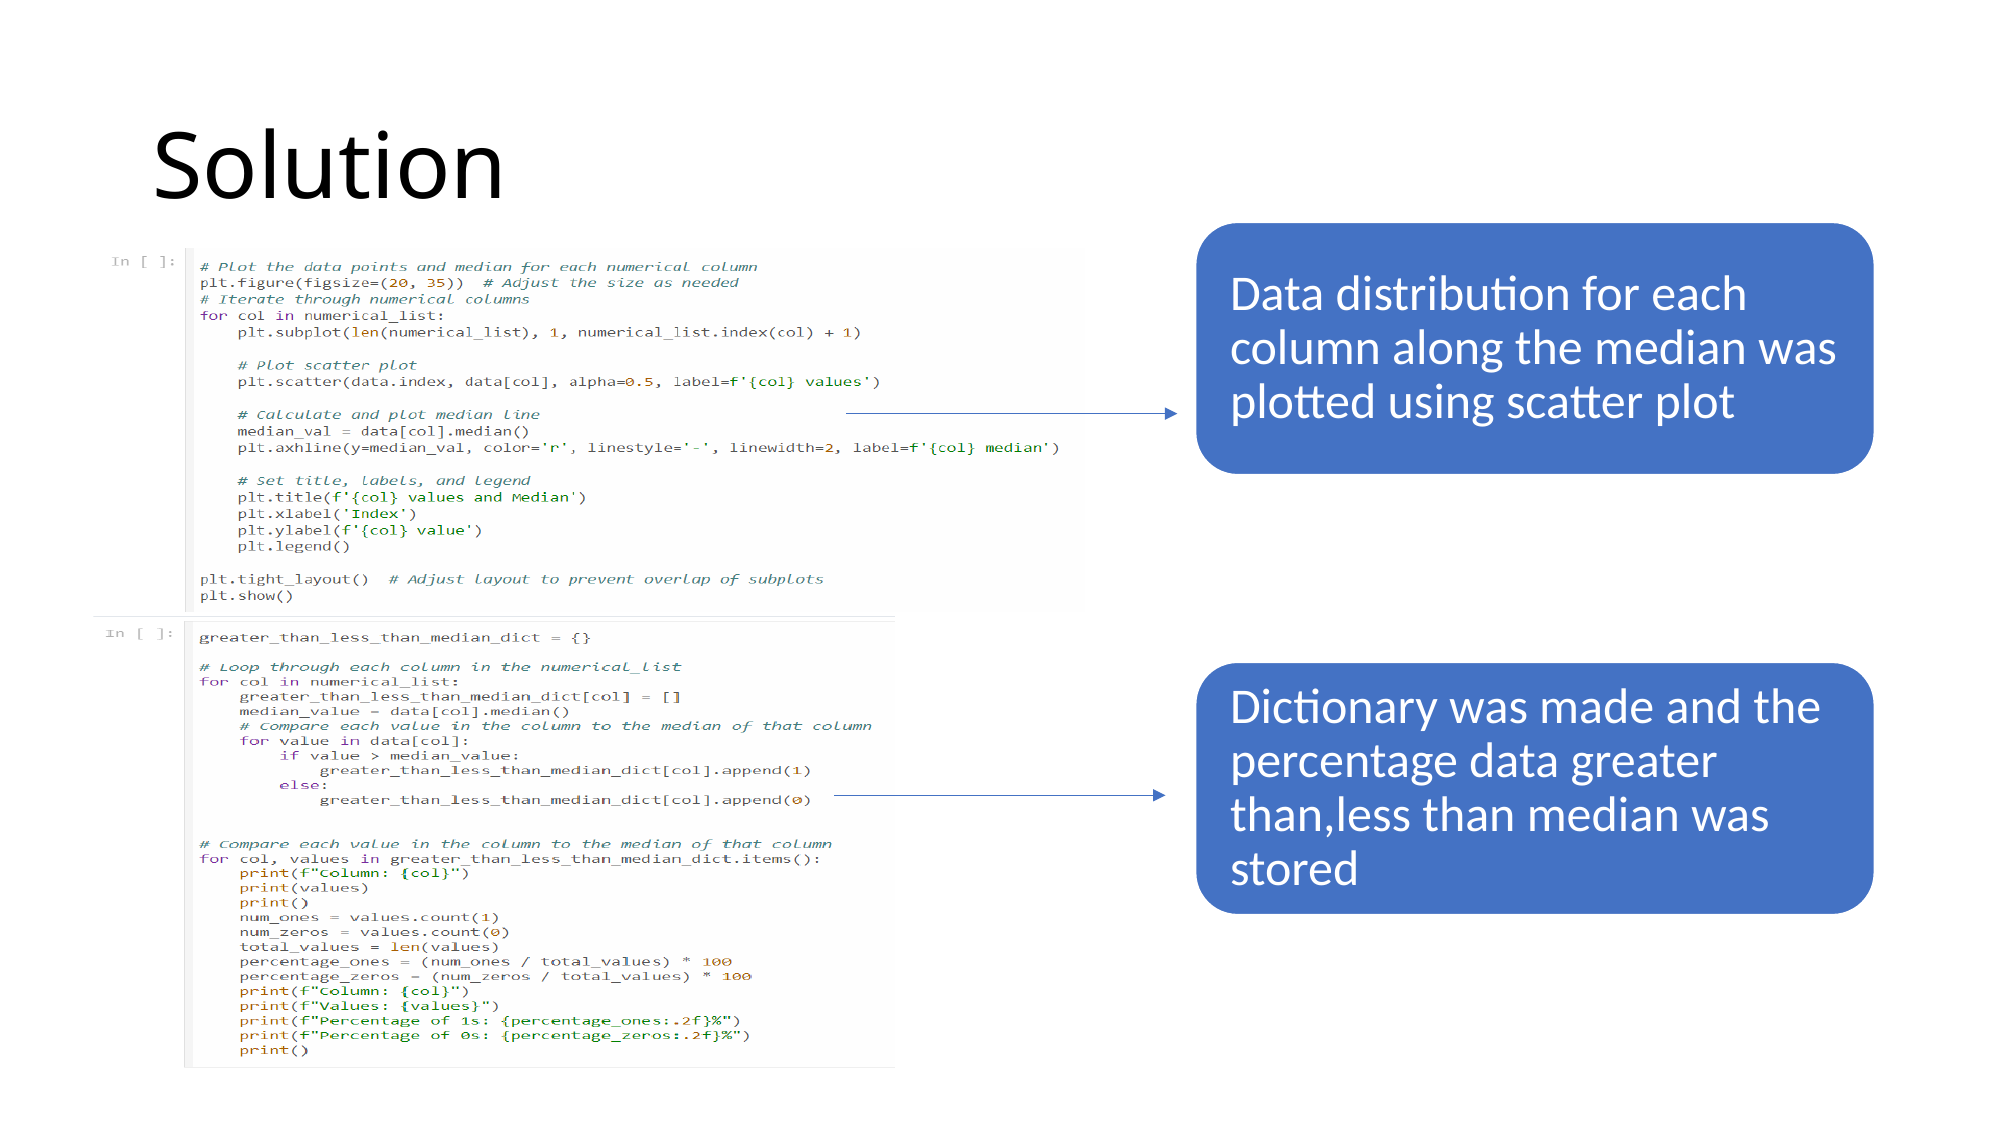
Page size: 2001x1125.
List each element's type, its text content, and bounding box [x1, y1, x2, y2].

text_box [1195, 662, 1875, 915]
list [93, 248, 1085, 612]
title Solution [137, 59, 1863, 278]
picture [93, 616, 895, 1068]
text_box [1195, 222, 1875, 475]
